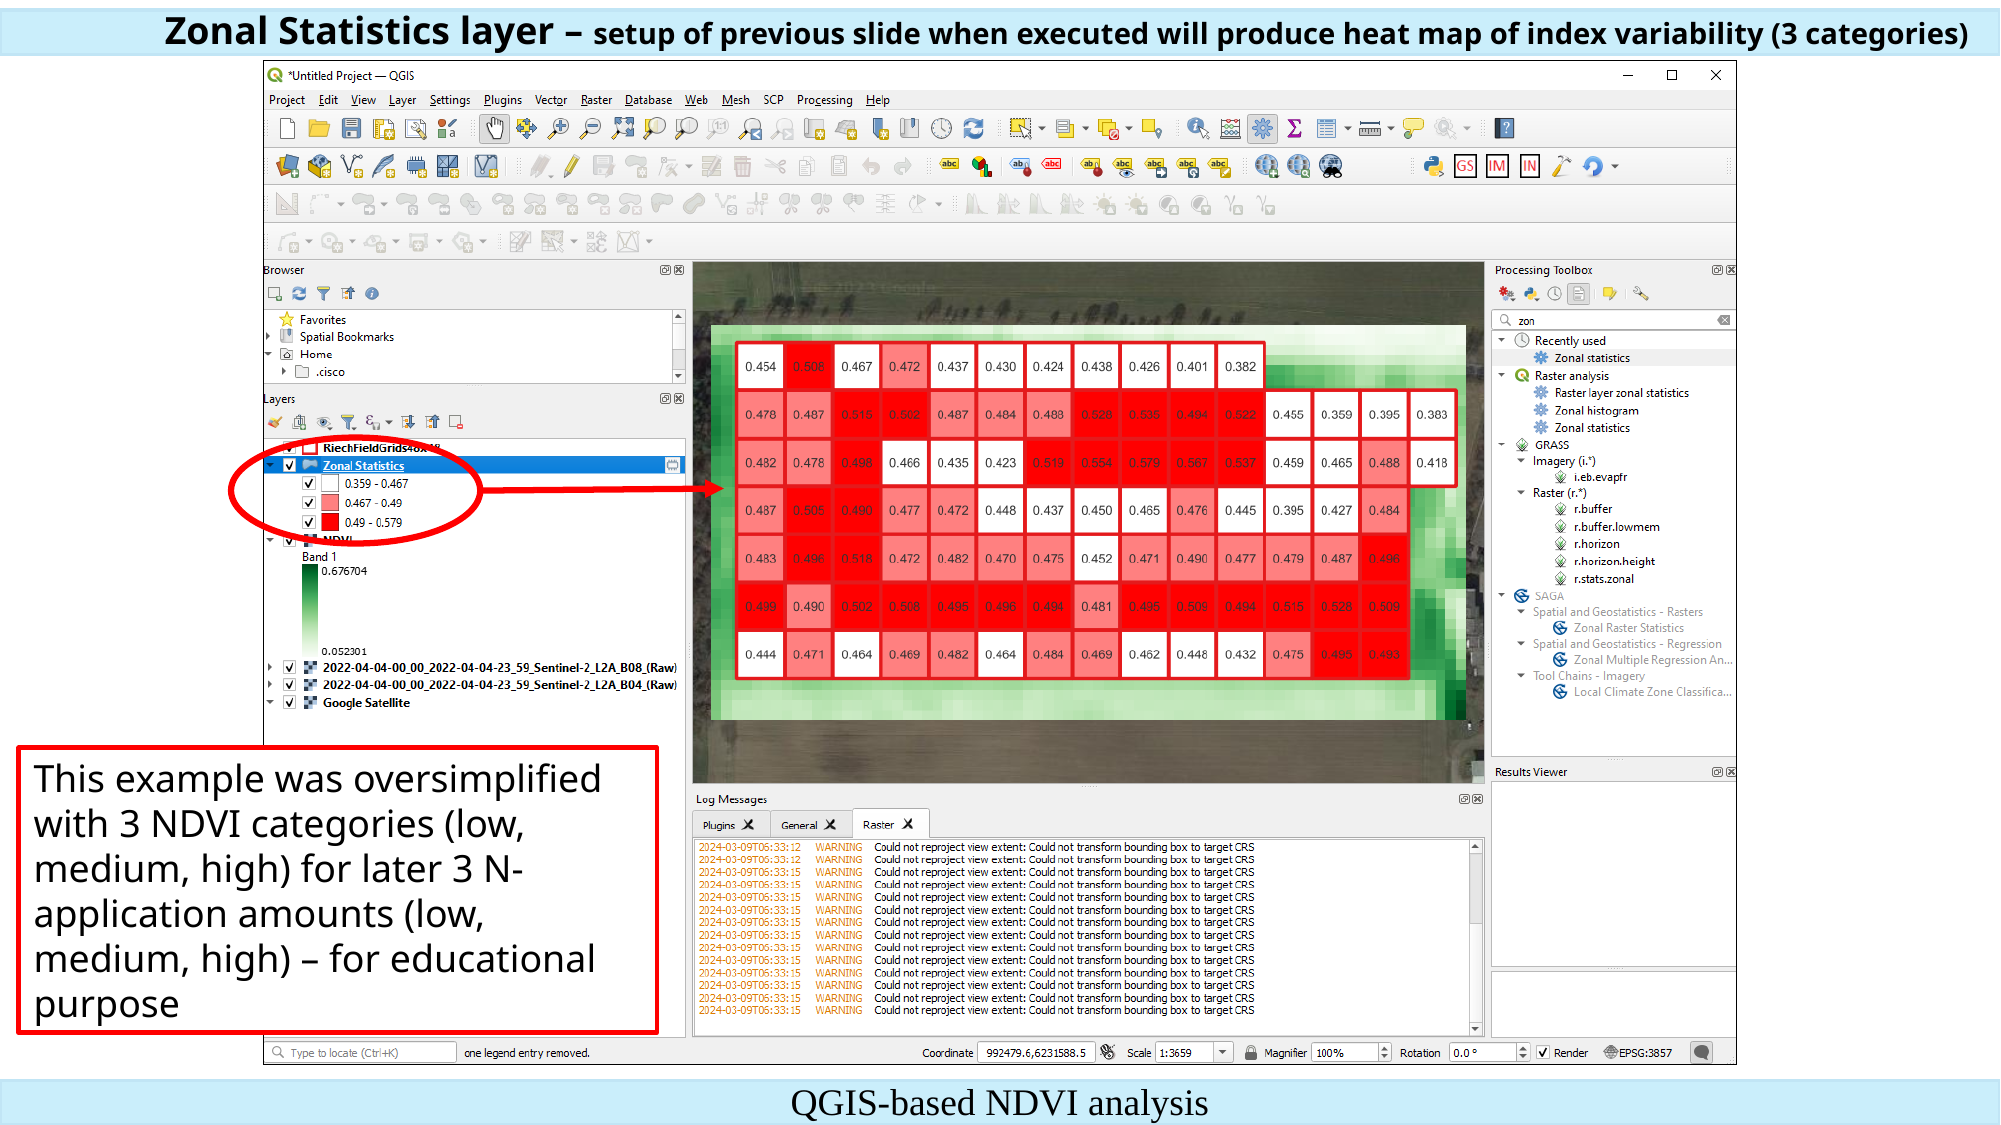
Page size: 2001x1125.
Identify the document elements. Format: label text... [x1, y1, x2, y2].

text_box Zonal Statistics layer – setup of previous slide when executed will produce heat map of index variability (3 categories) [0, 0, 2000, 60]
text_box [229, 453, 263, 528]
text_box QGIS-based NDVI analysis [0, 1070, 2000, 1125]
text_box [479, 487, 725, 492]
text_box This example was oversimplified with 3 NDVI categories (low, medium, high) for later 3 N-application amounts (low, medium, high) – for educational purpose [18, 747, 263, 1033]
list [263, 59, 1737, 1065]
